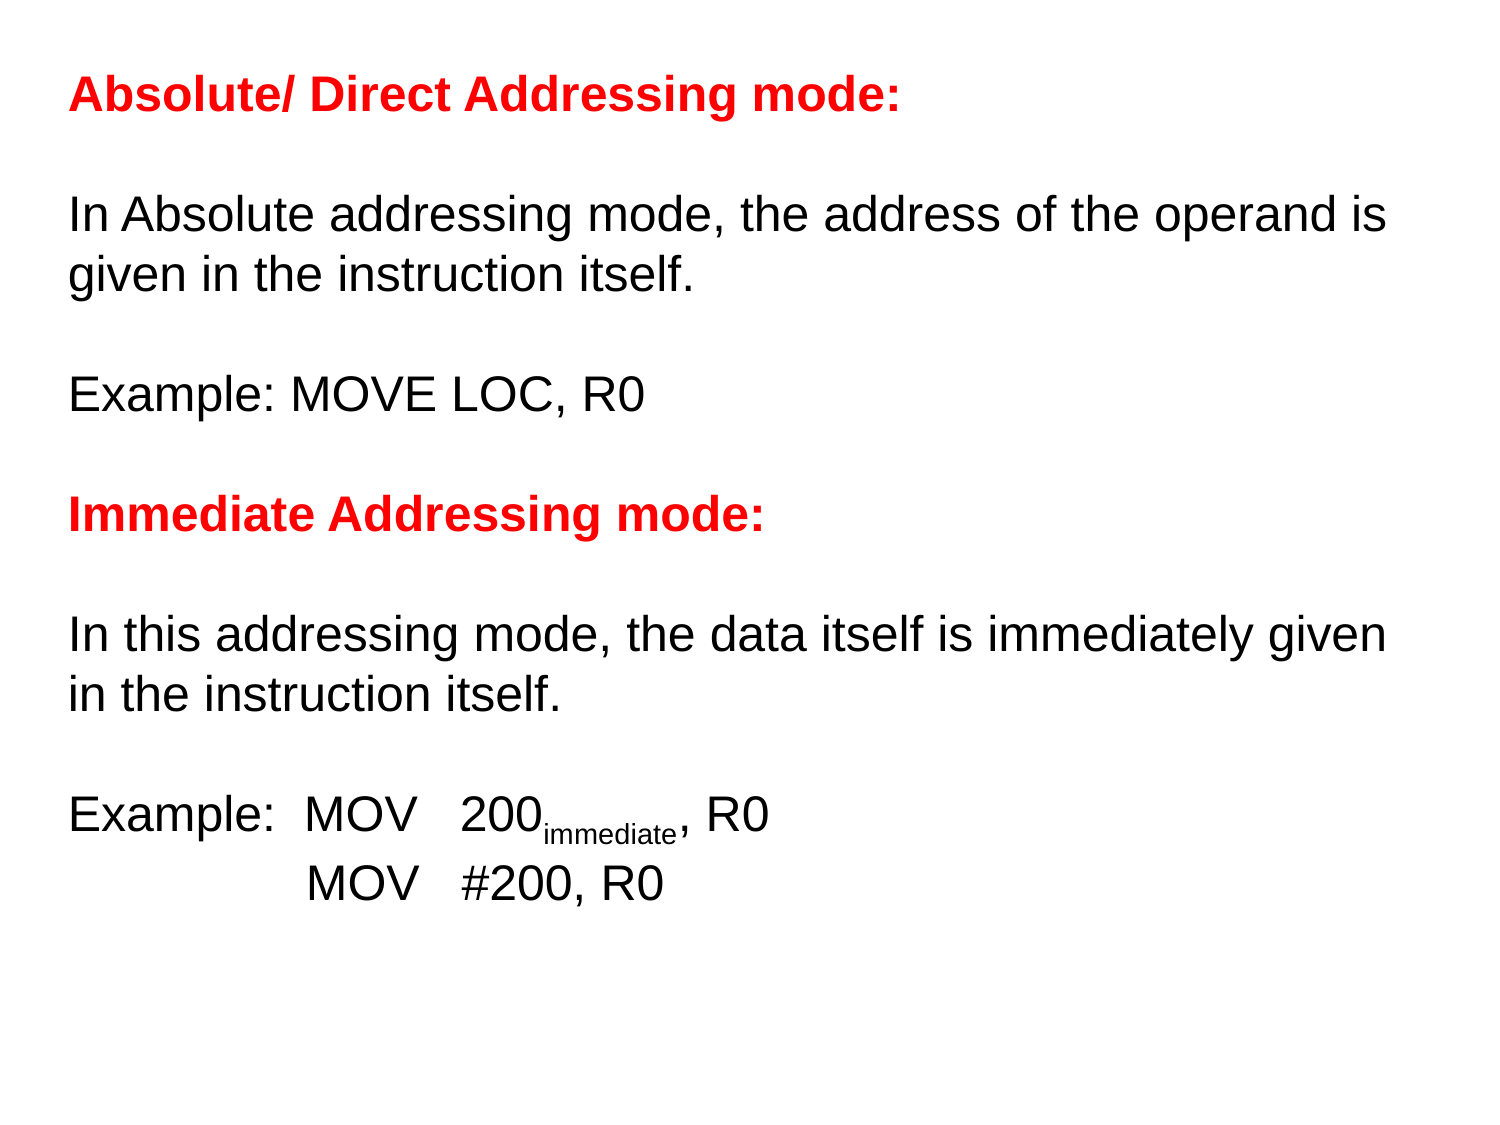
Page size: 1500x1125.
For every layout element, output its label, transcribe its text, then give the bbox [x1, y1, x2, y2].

text_box Absolute/ Direct Addressing mode: In Absolute addressing mode, the address of the operand is given in the instruction itself. Example: MOVE LOC, R0 Immediate Addressing mode: In this addressing mode, the data itself is immediately given in the instruction itself. Example: MOV 200immediate, R0 MOV #200, R0 [53, 54, 1447, 918]
